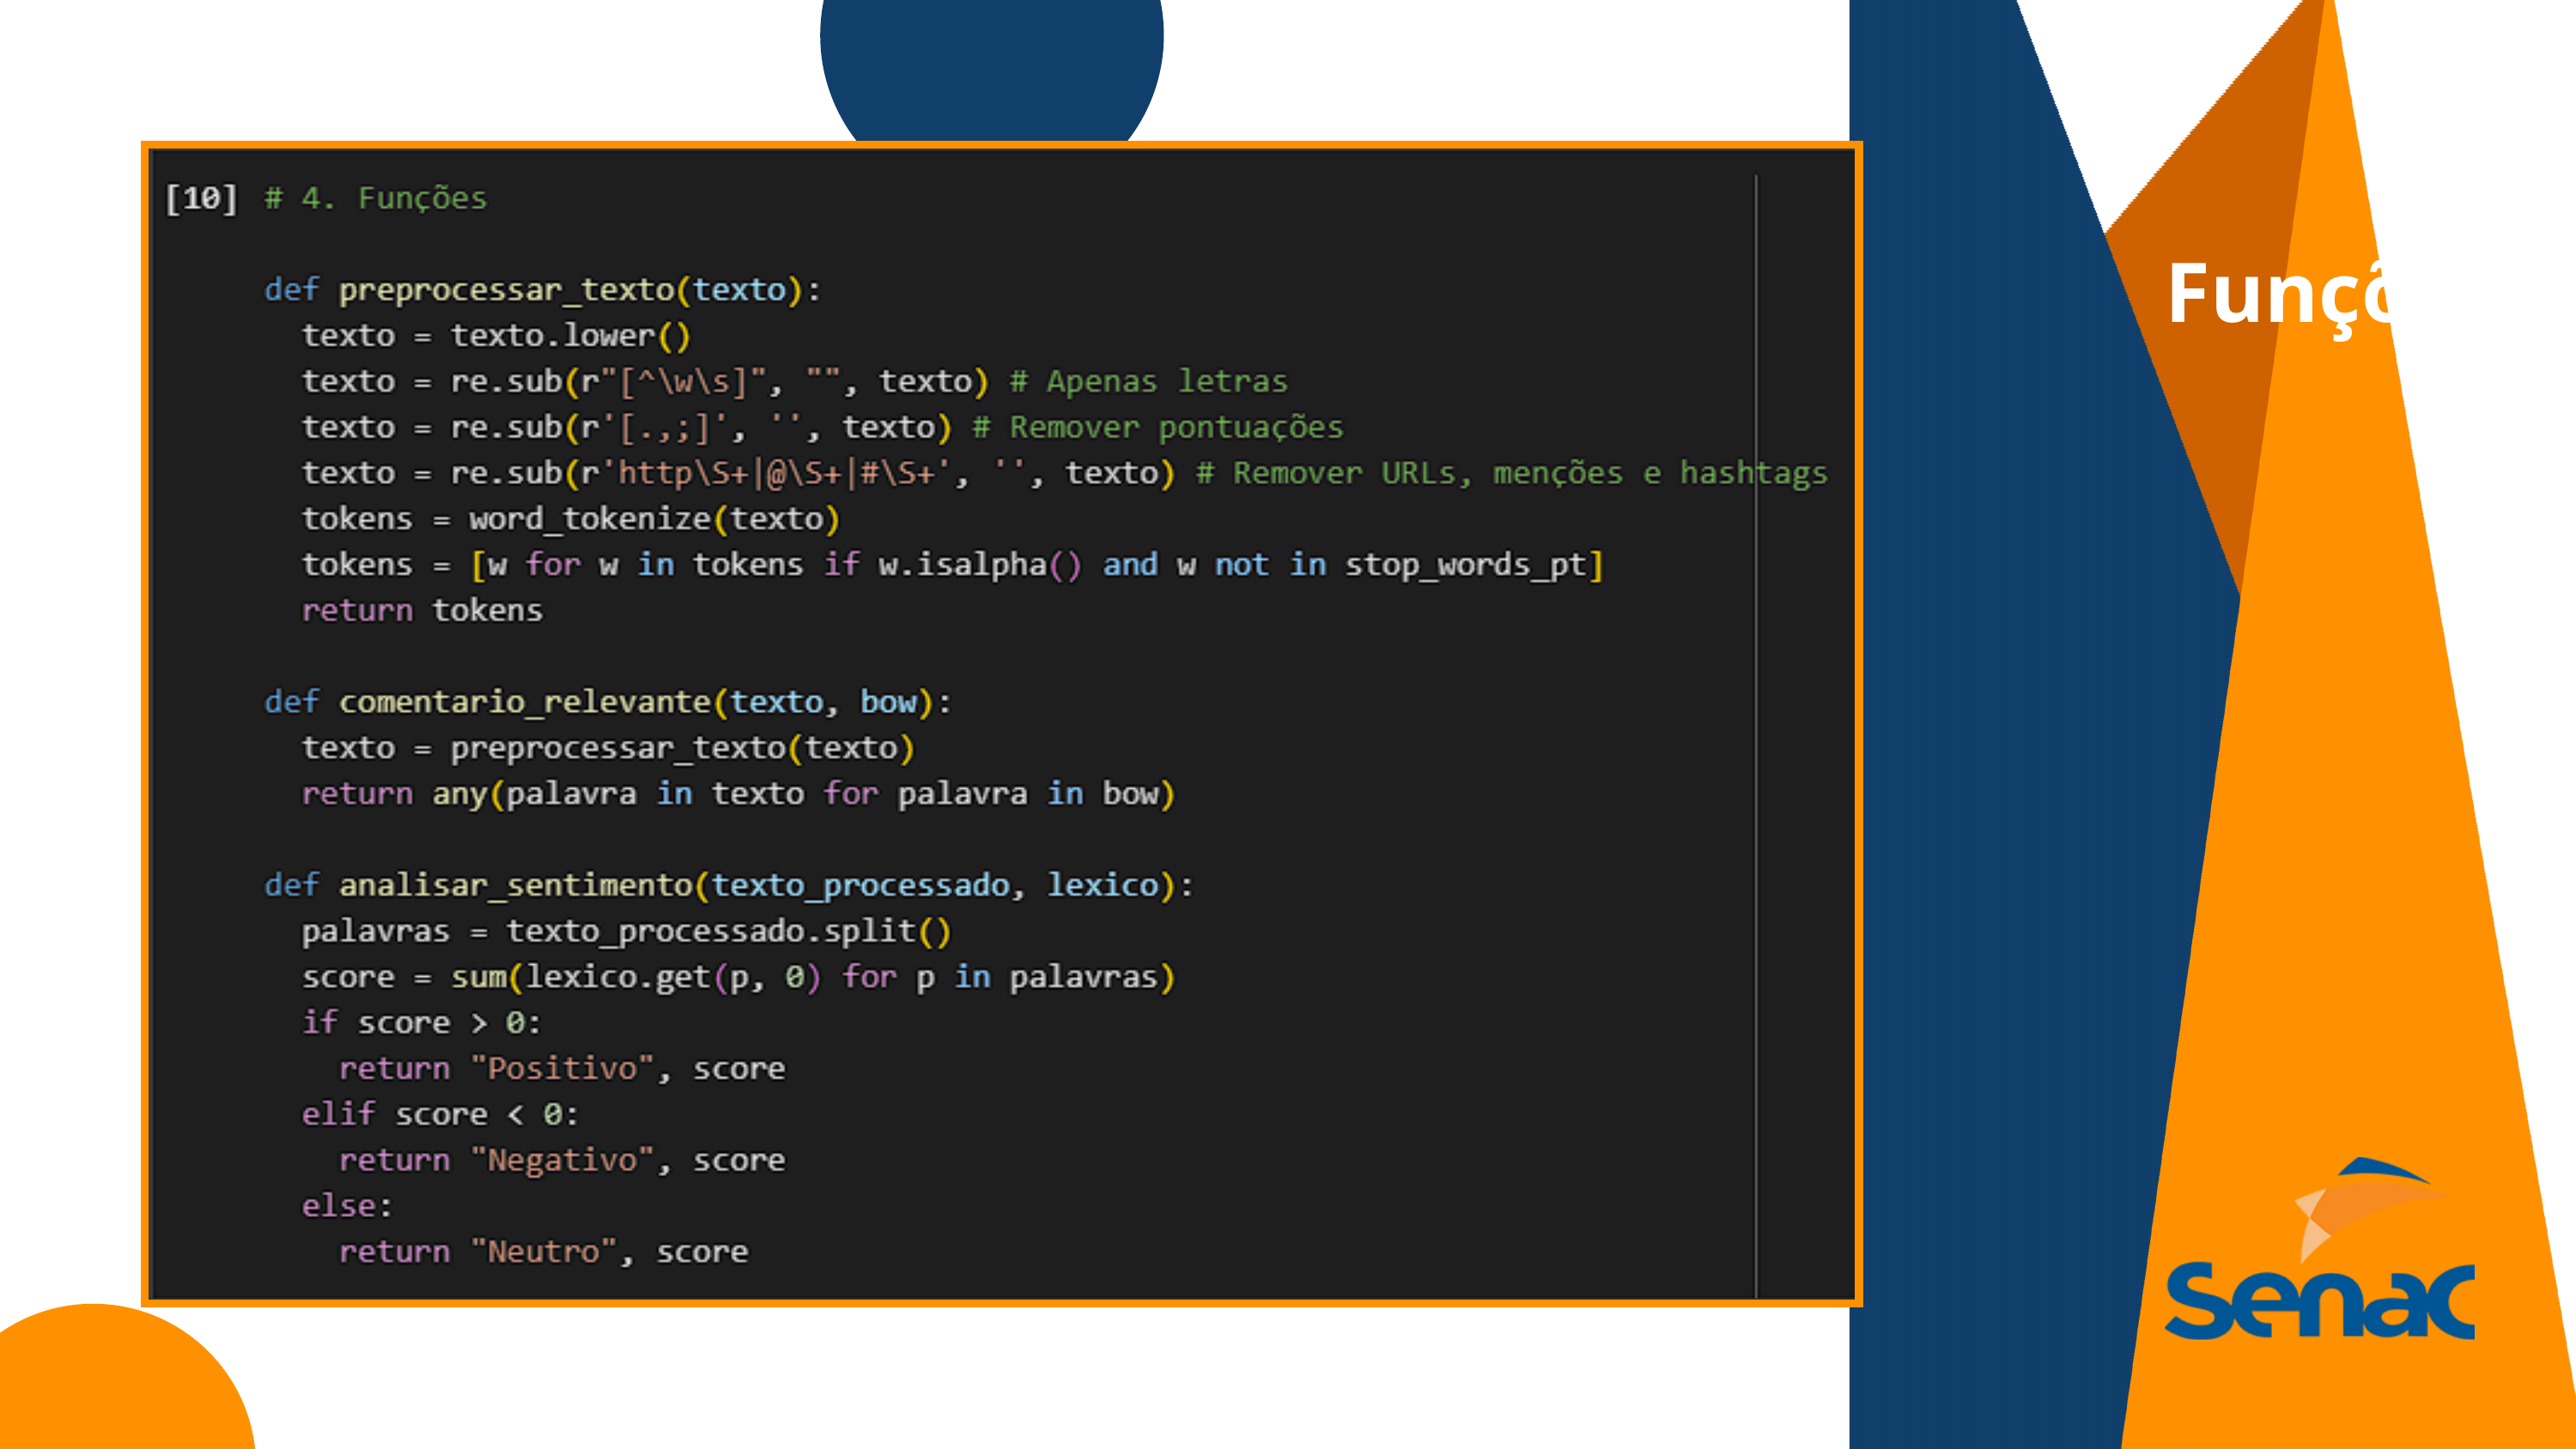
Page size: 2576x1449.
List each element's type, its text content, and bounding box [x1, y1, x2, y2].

text_box [1849, 0, 2576, 1449]
text_box Funções [1753, 241, 2504, 339]
text_box [2129, 1106, 2510, 1394]
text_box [0, 1303, 257, 1449]
text_box [144, 144, 1860, 1304]
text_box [819, 0, 1164, 208]
